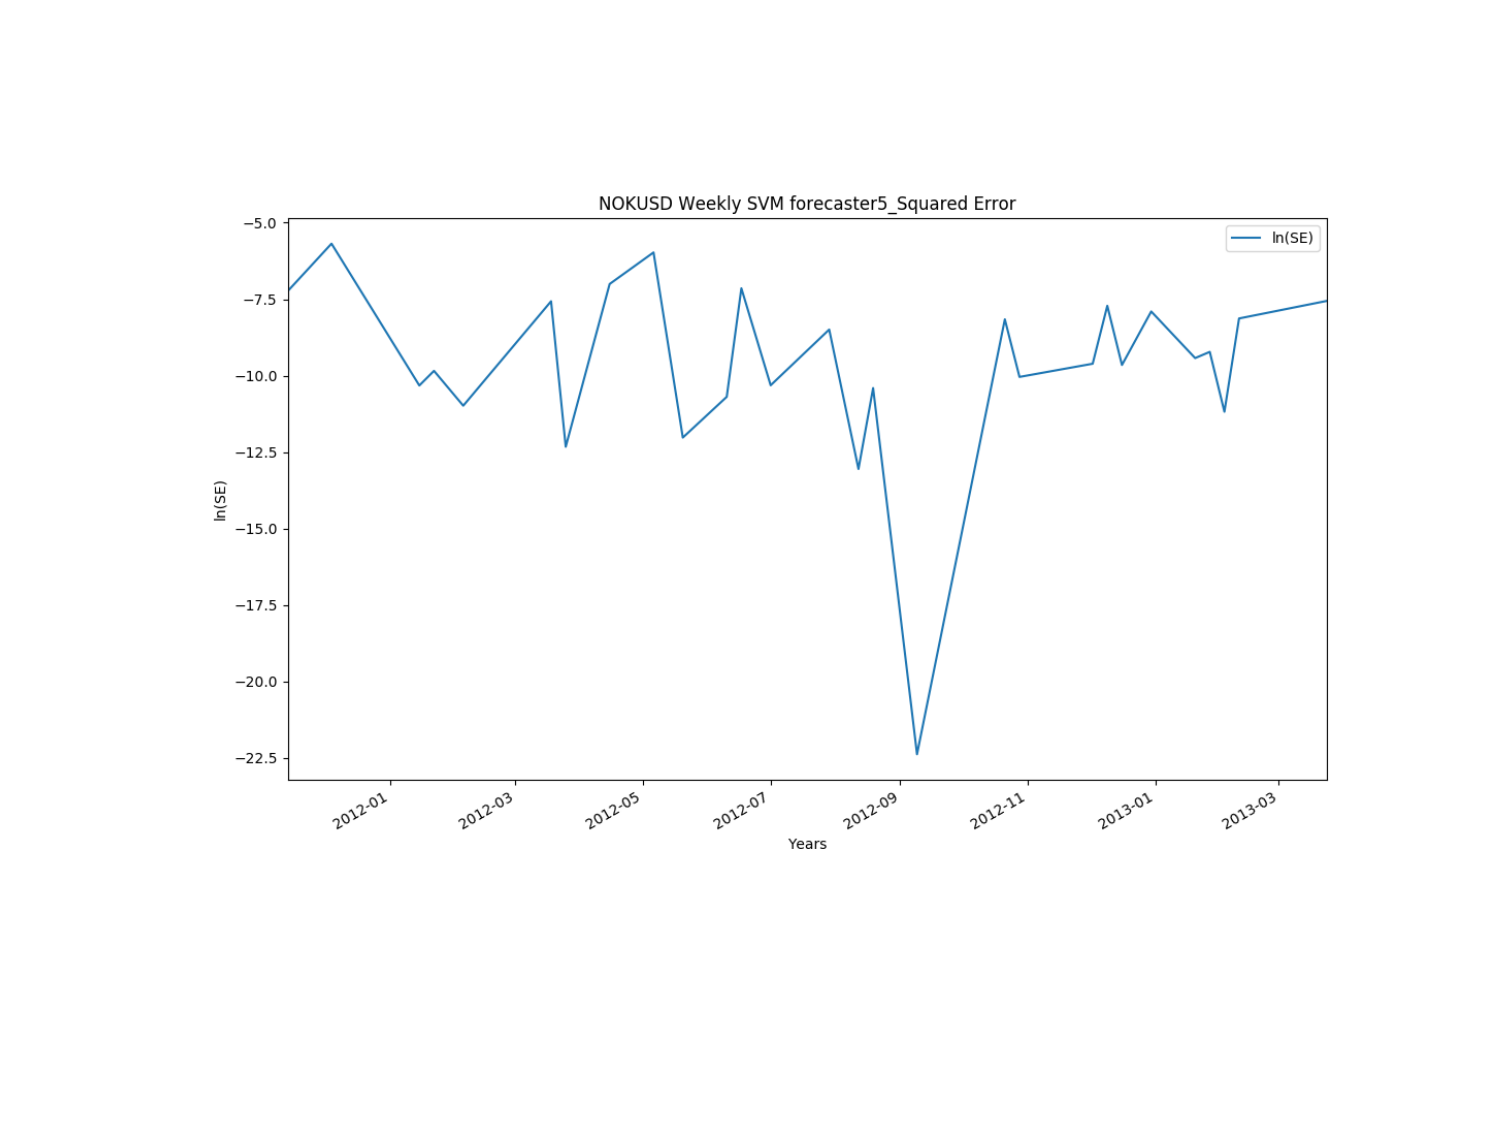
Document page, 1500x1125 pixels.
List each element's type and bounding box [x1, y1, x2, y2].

picture [119, 119, 1461, 946]
